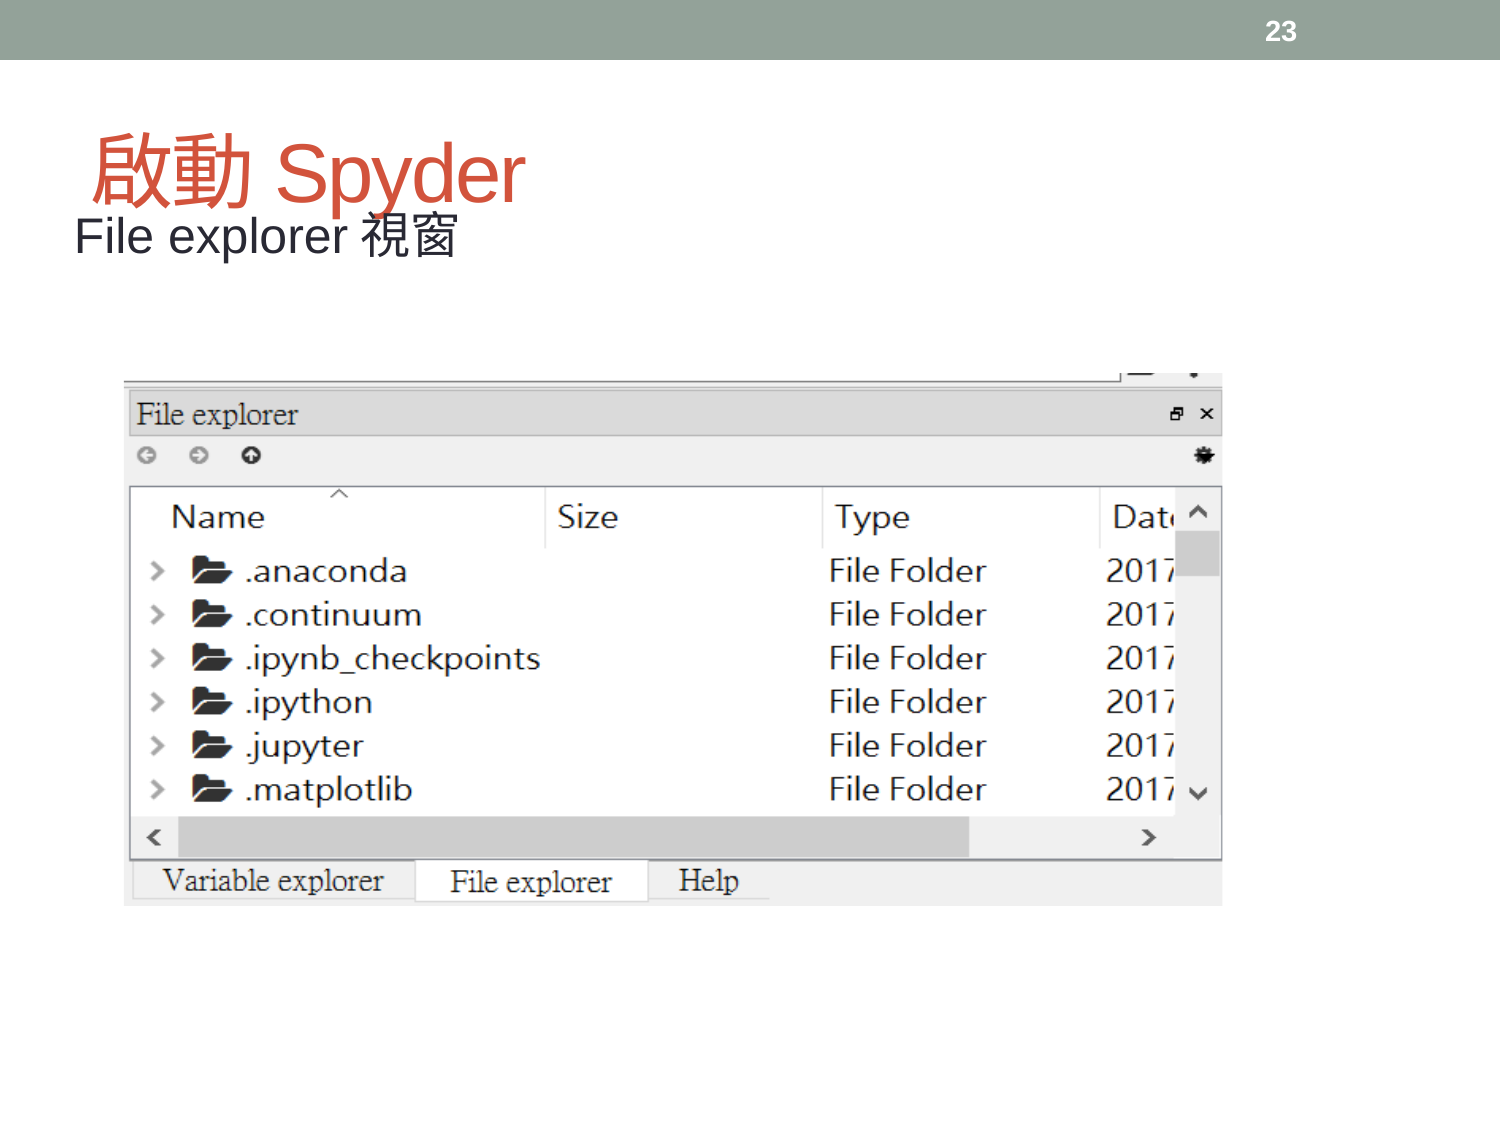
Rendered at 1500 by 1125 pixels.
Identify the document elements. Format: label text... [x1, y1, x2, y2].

title 啟動Spyder [75, 87, 1425, 196]
slide_number 23 [1250, 3, 1425, 57]
picture [123, 373, 1223, 906]
list File explorer視窗 [58, 196, 1442, 350]
